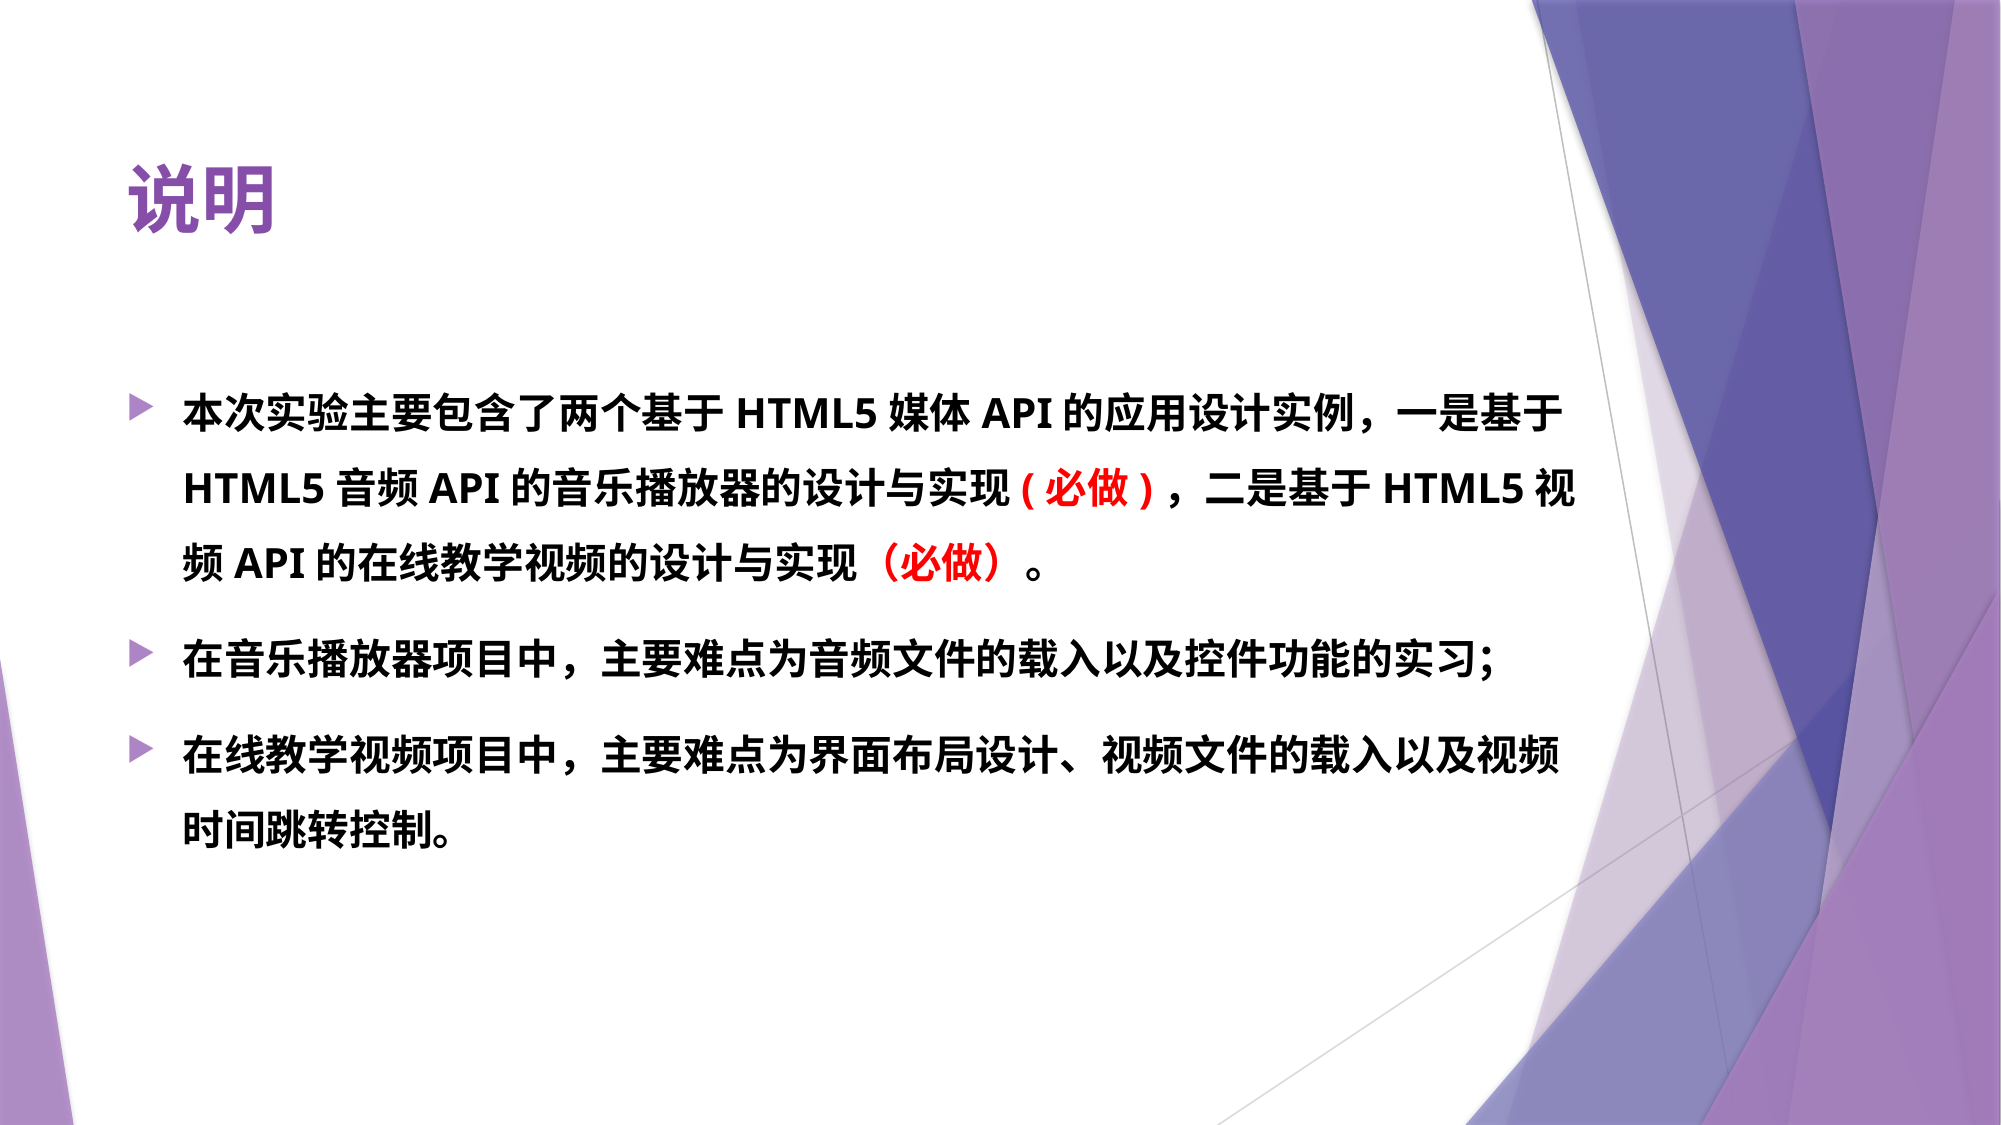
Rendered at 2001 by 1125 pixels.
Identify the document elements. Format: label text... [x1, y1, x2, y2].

title 说明 [111, 99, 1522, 317]
list 本次实验主要包含了两个基于HTML5媒体API的应用设计实例，一是基于HTML5音频API的音乐播放器的设计与实现(必做)，二是基于HTML5视频API的在线教学视频的设计与实现（必做）。 在音乐播放器项目中，主要难点为音频文件的载入以及控件功能的实习； 在线教学视频项目中，主要难点为界面布局设计、视频文件的载入以及视频时间跳转控制。 [111, 354, 1596, 992]
